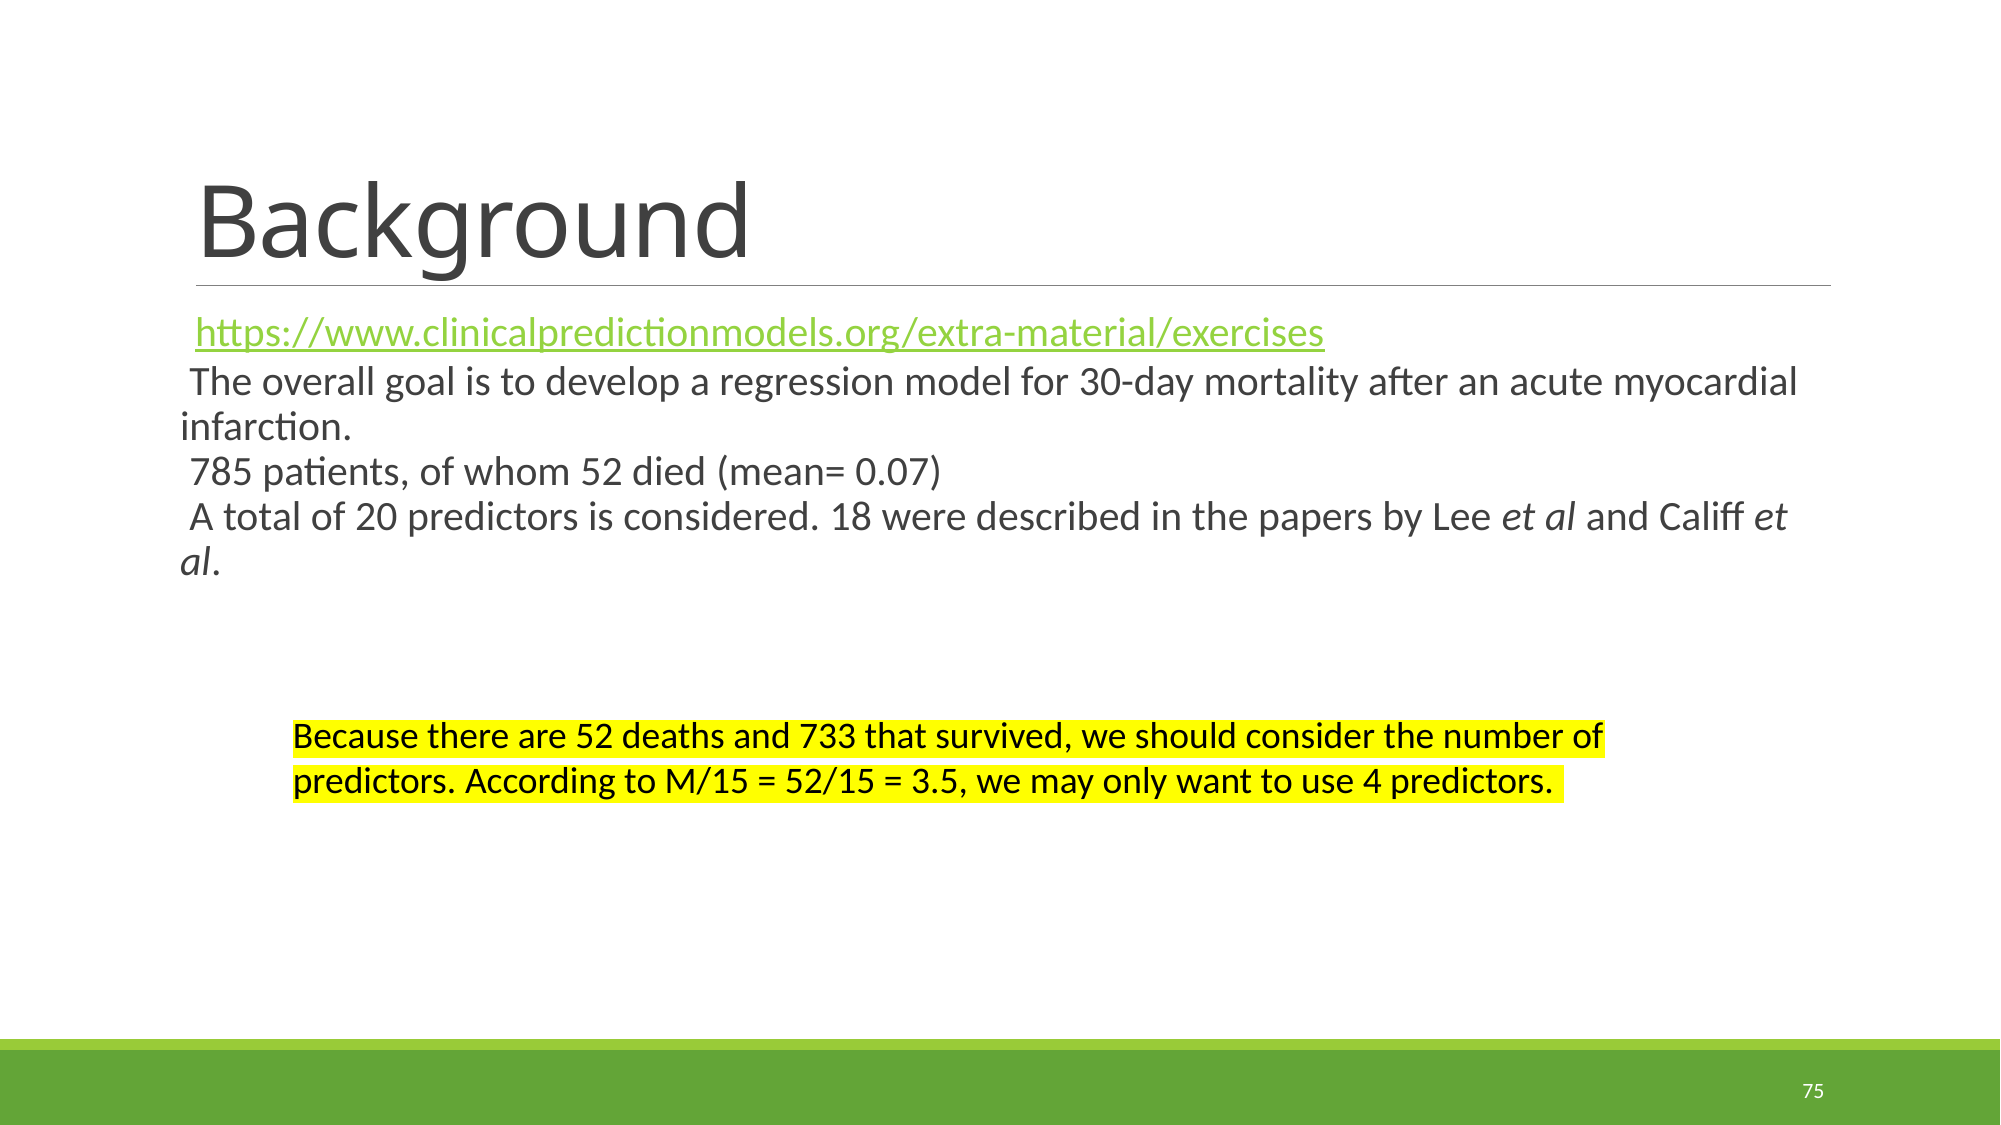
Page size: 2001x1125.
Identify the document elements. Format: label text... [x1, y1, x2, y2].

text_box Because there are 52 deaths and 733 that survived, we should consider the number of predictors. According to M/15 = 52/15 = 3.5, we may only want to use 4 predictors. [278, 703, 1624, 808]
list https://www.clinicalpredictionmodels.org/extra-material/exercises The overall goal is to develop a regression model for 30-day mortality after an acute myocardial infarction. 785 patients, of whom 52 died (mean= 0.07) A total of 20 predictors is considered. 18 were described in the papers by Lee et al and Califf et al. [180, 302, 1830, 963]
slide_number 75 [1624, 1059, 1840, 1120]
title Background [180, 47, 1830, 285]
